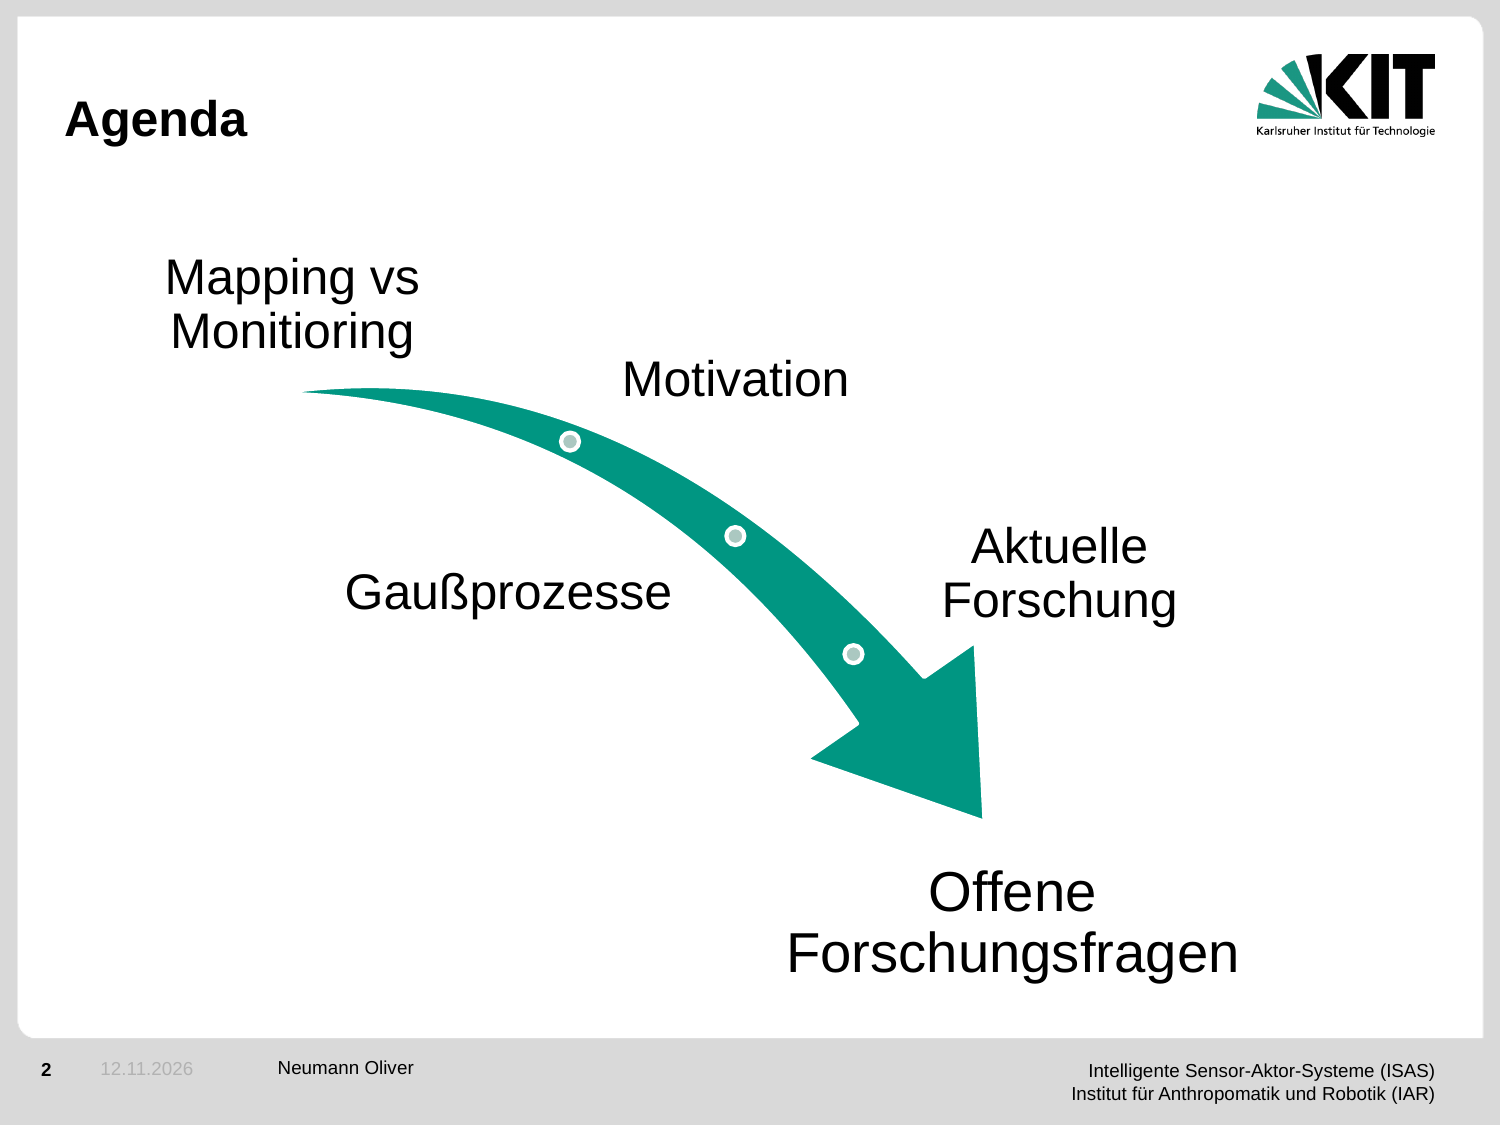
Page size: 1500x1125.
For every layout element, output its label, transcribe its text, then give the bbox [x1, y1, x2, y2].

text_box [41, 160, 1436, 988]
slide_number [100, 1057, 272, 1117]
picture [0, 0, 1500, 1125]
title Agenda [64, 54, 1198, 147]
